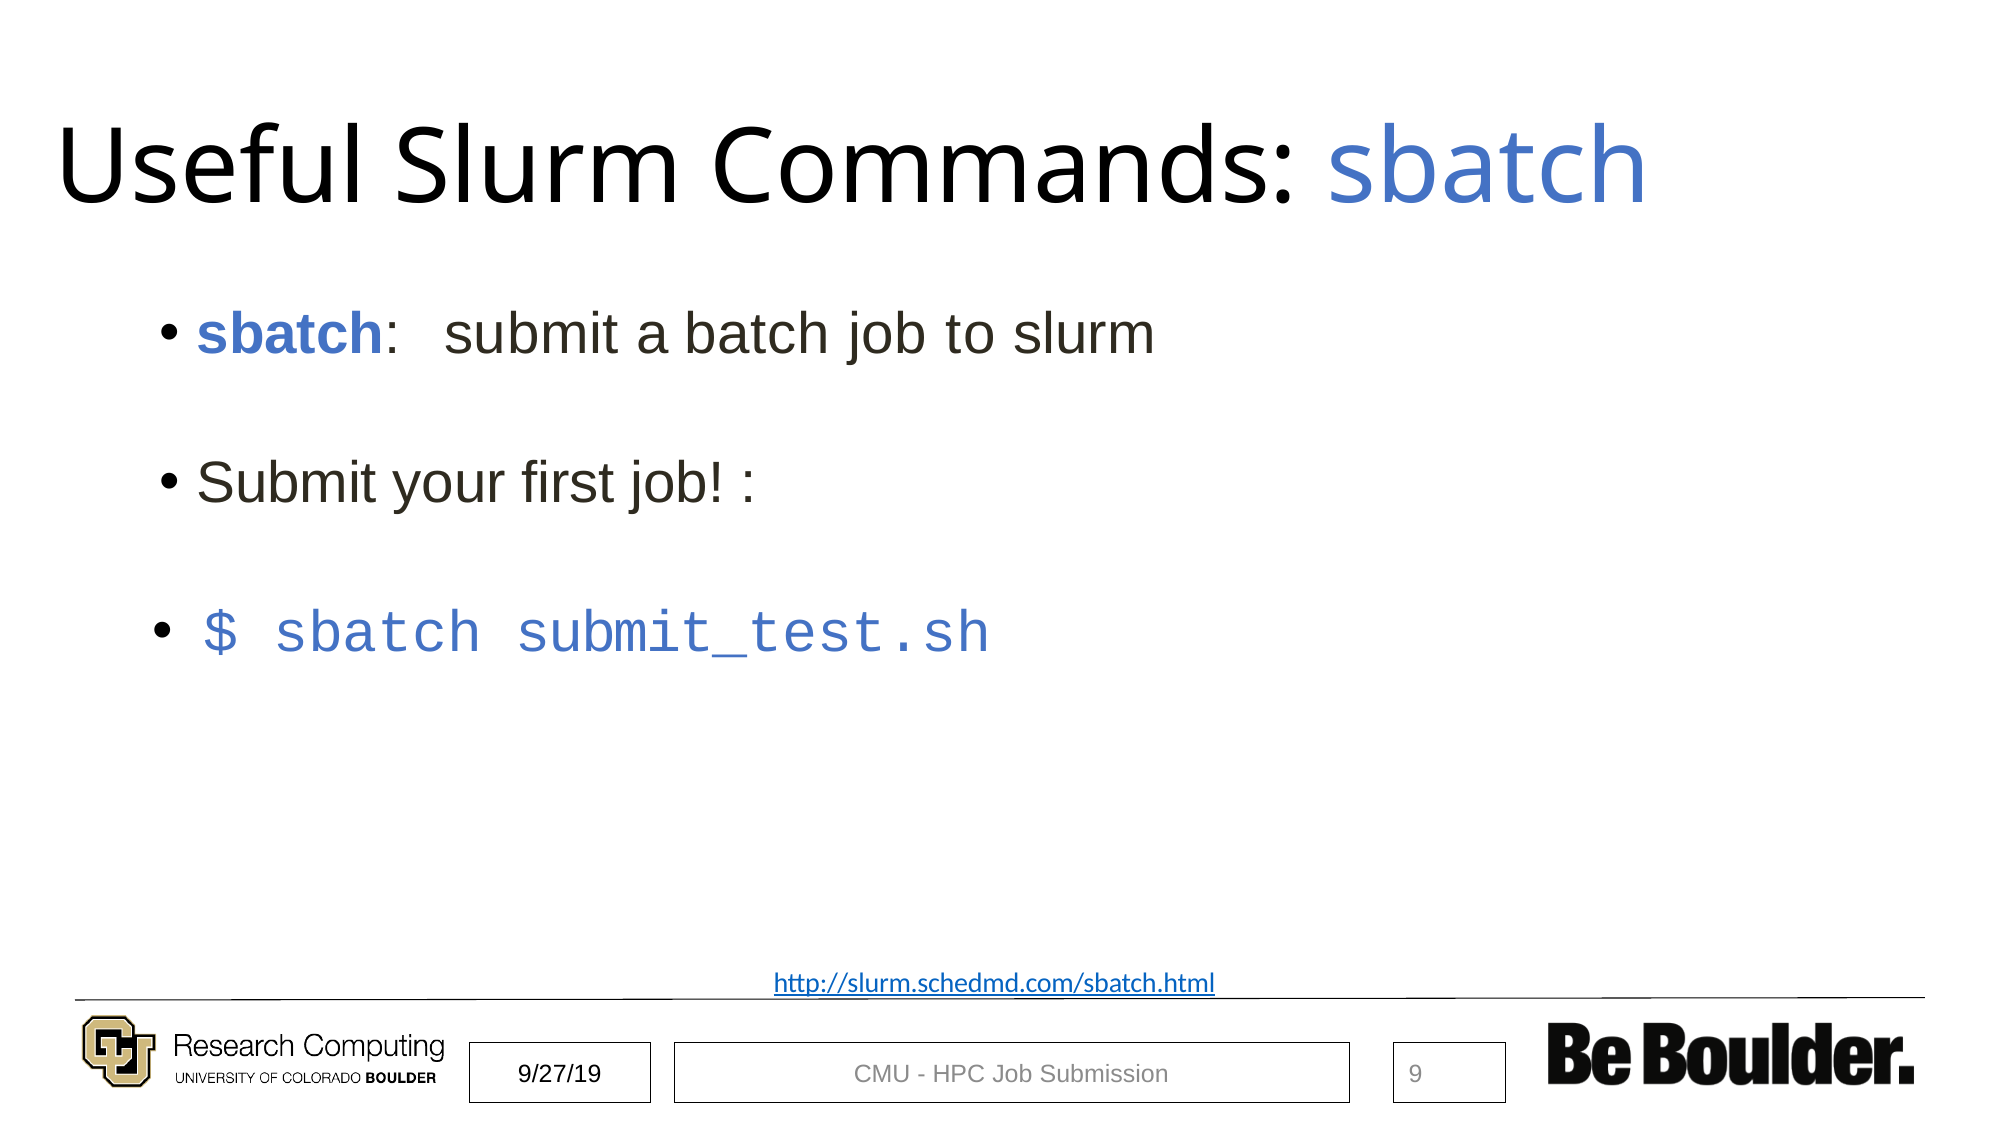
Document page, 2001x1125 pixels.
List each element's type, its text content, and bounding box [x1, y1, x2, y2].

picture [1524, 1015, 1938, 1088]
title Useful Slurm Commands: sbatch [39, 59, 2000, 278]
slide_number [469, 1042, 651, 1103]
picture [81, 1015, 444, 1088]
slide_number 9 [1393, 1042, 1506, 1103]
text_box http://slurm.schedmd.com/sbatch.html [771, 961, 1229, 998]
footer CMU - HPC Job Submission [674, 1042, 1350, 1103]
list sbatch: submit a batch job to slurm Submit your first job! : $ sbatch submit_test.sh [137, 296, 1912, 979]
